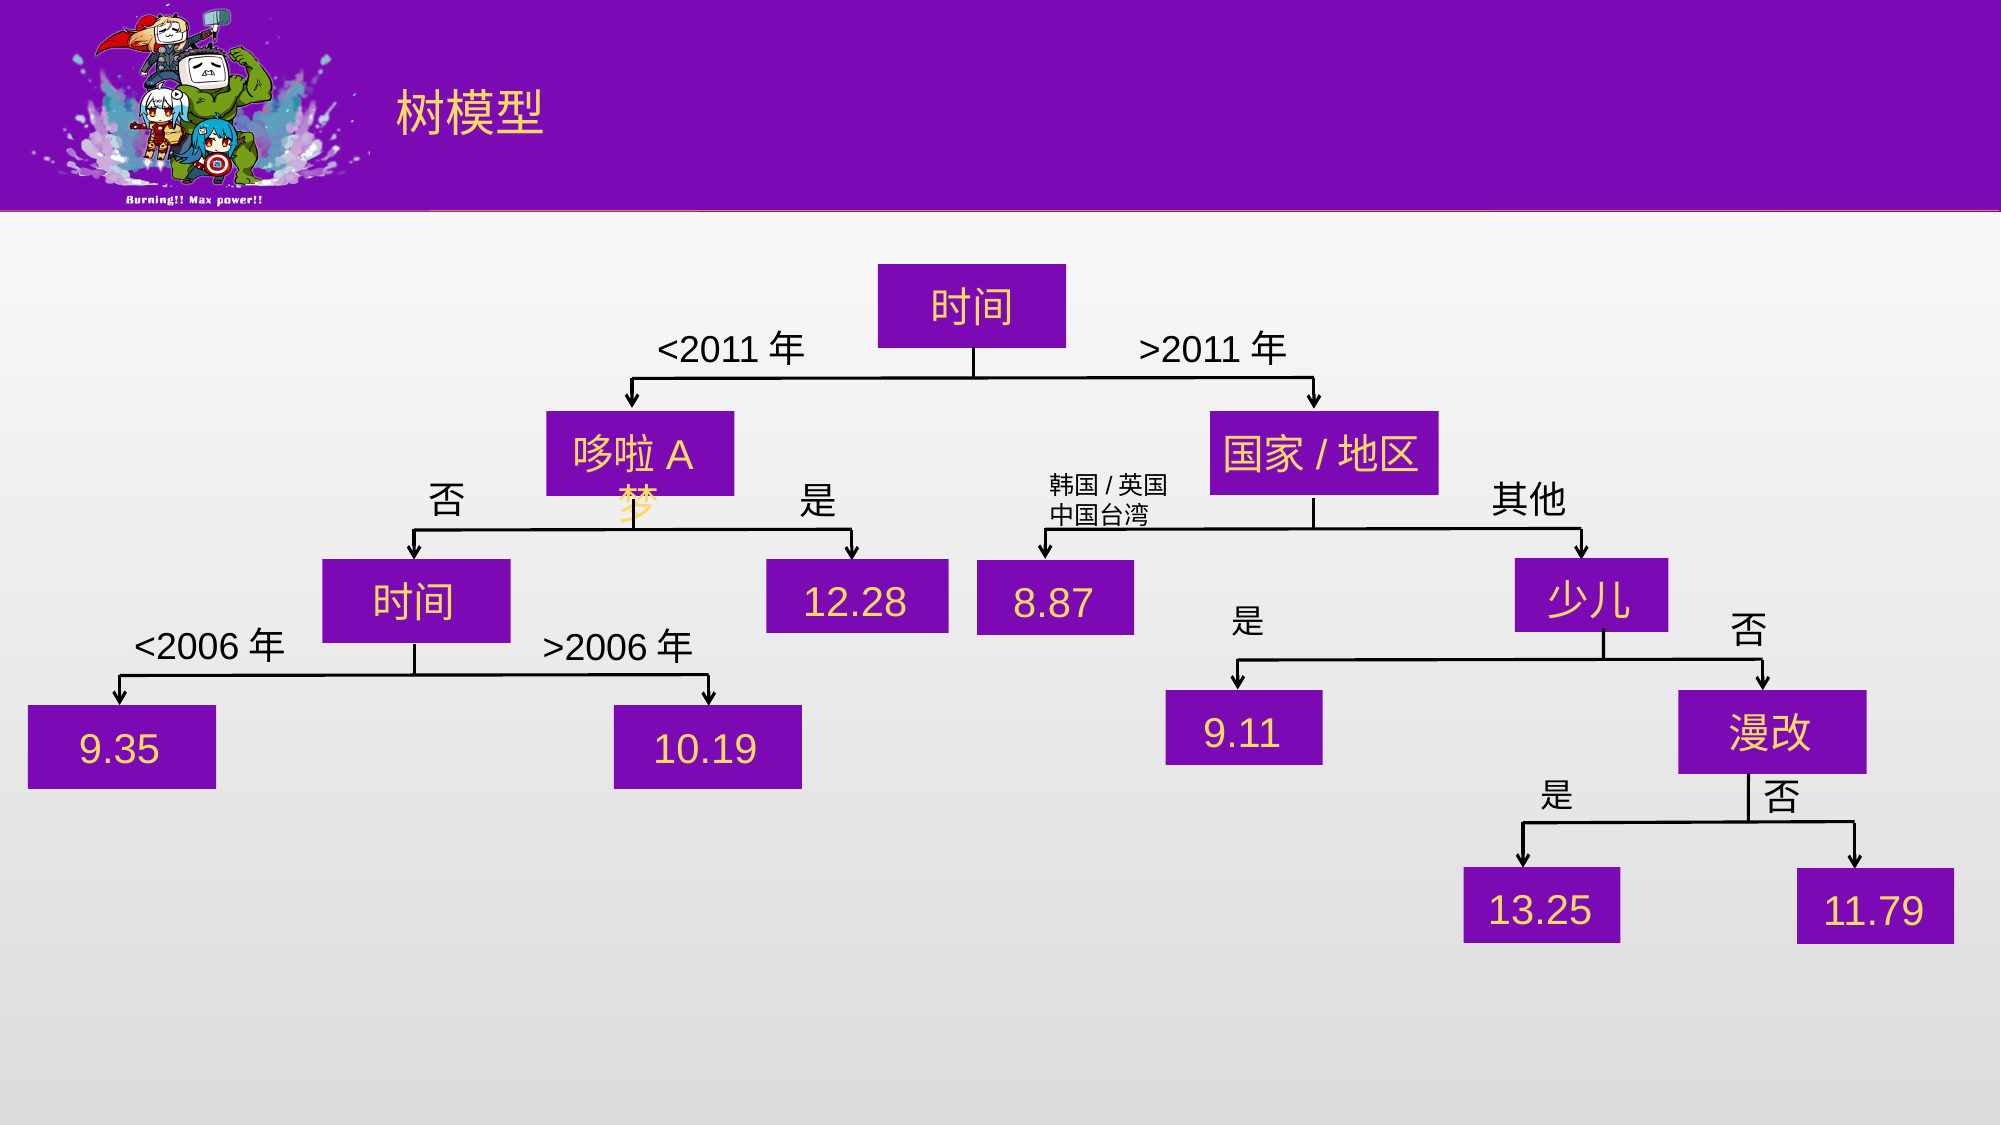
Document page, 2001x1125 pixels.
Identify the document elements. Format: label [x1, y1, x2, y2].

text_box [317, 559, 511, 614]
text_box [608, 705, 802, 790]
text_box [877, 264, 1066, 317]
text_box [1204, 411, 1439, 462]
text_box [23, 705, 217, 790]
text_box [1673, 690, 1867, 774]
text_box [1522, 720, 1855, 869]
text_box [1793, 868, 1955, 944]
text_box [761, 559, 949, 633]
text_box [541, 411, 735, 468]
text_box [1161, 690, 1323, 765]
text_box [1023, 462, 1582, 560]
picture [0, 0, 2001, 212]
text_box [1510, 558, 1669, 592]
text_box [1216, 592, 1783, 691]
text_box [119, 614, 709, 706]
text_box [973, 560, 1135, 635]
text_box [1459, 867, 1621, 943]
text_box [413, 468, 853, 561]
text_box [631, 317, 1315, 409]
